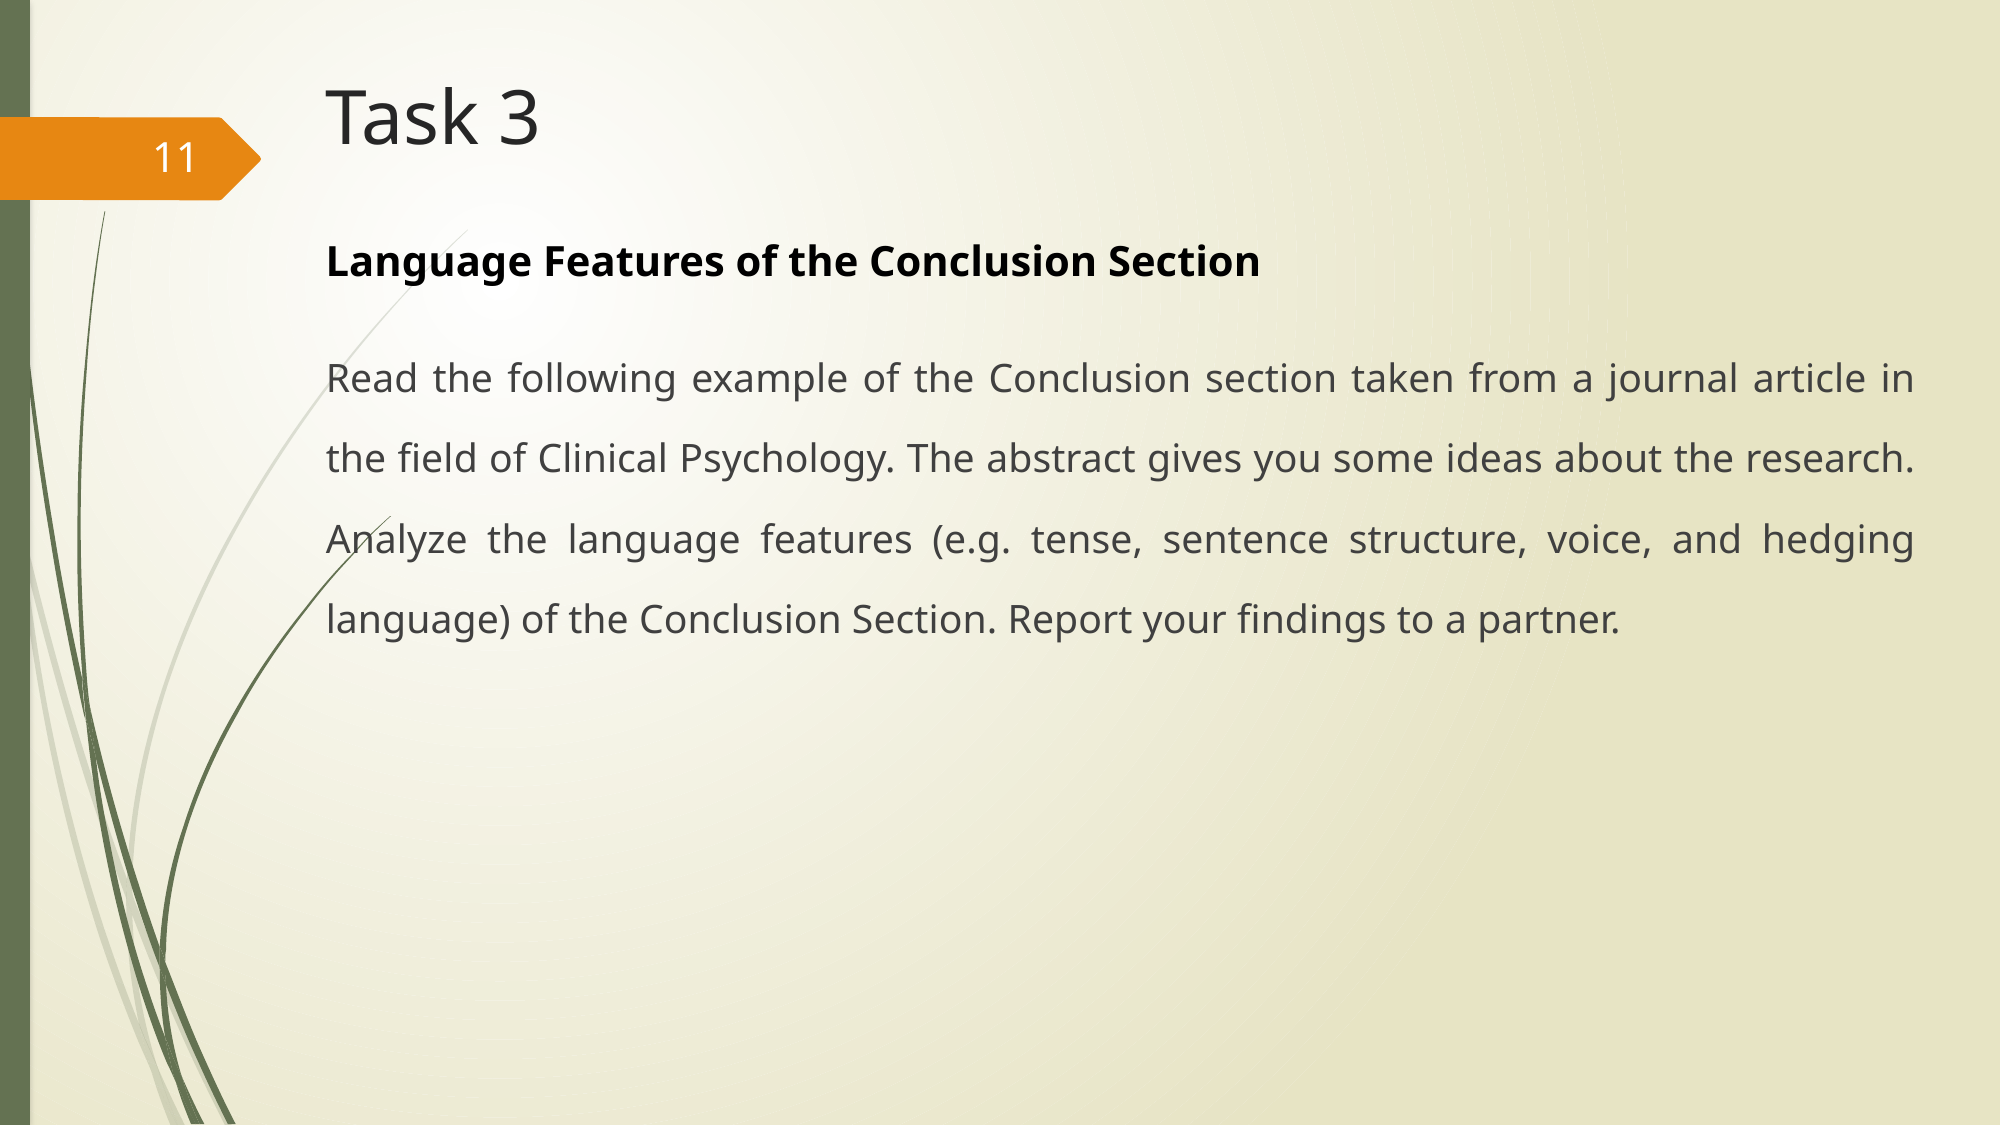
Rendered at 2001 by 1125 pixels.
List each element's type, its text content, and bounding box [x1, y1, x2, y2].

title Task 3 [310, 62, 1773, 196]
list Read the following example of the Conclusion section taken from a journal article in the field of Clinical Psychology. The abstract gives you some ideas about the research. Analyze the language features (e.g. tense, sentence structure, voice, and hedging language) of the Conclusion Section. Report your findings to a partner. [310, 313, 1933, 653]
text_box Language Features of the Conclusion Section [310, 219, 1312, 292]
slide_number 11 [87, 129, 216, 190]
